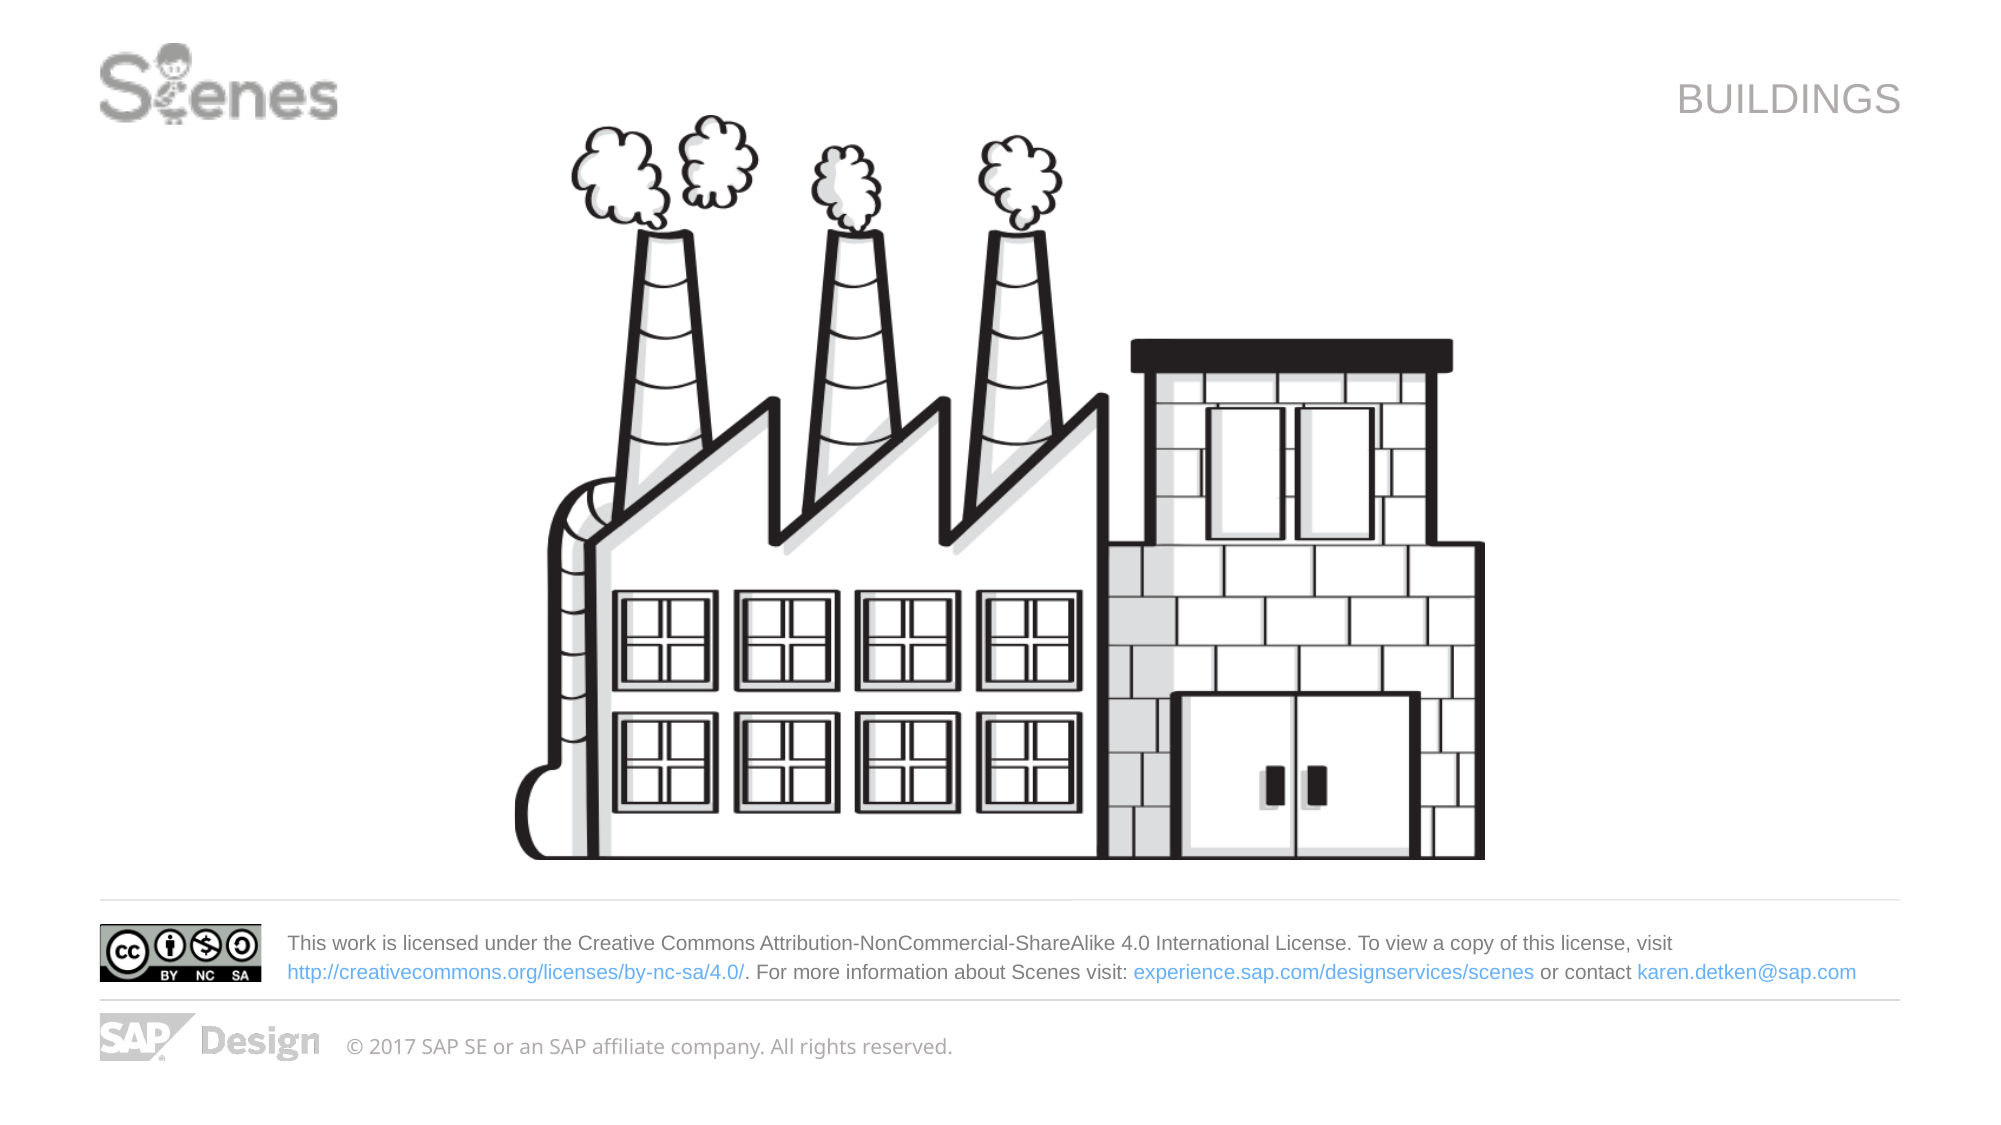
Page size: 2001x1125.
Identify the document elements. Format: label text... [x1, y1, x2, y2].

title BUILDINGS [1001, 77, 1902, 116]
picture [514, 115, 1485, 860]
